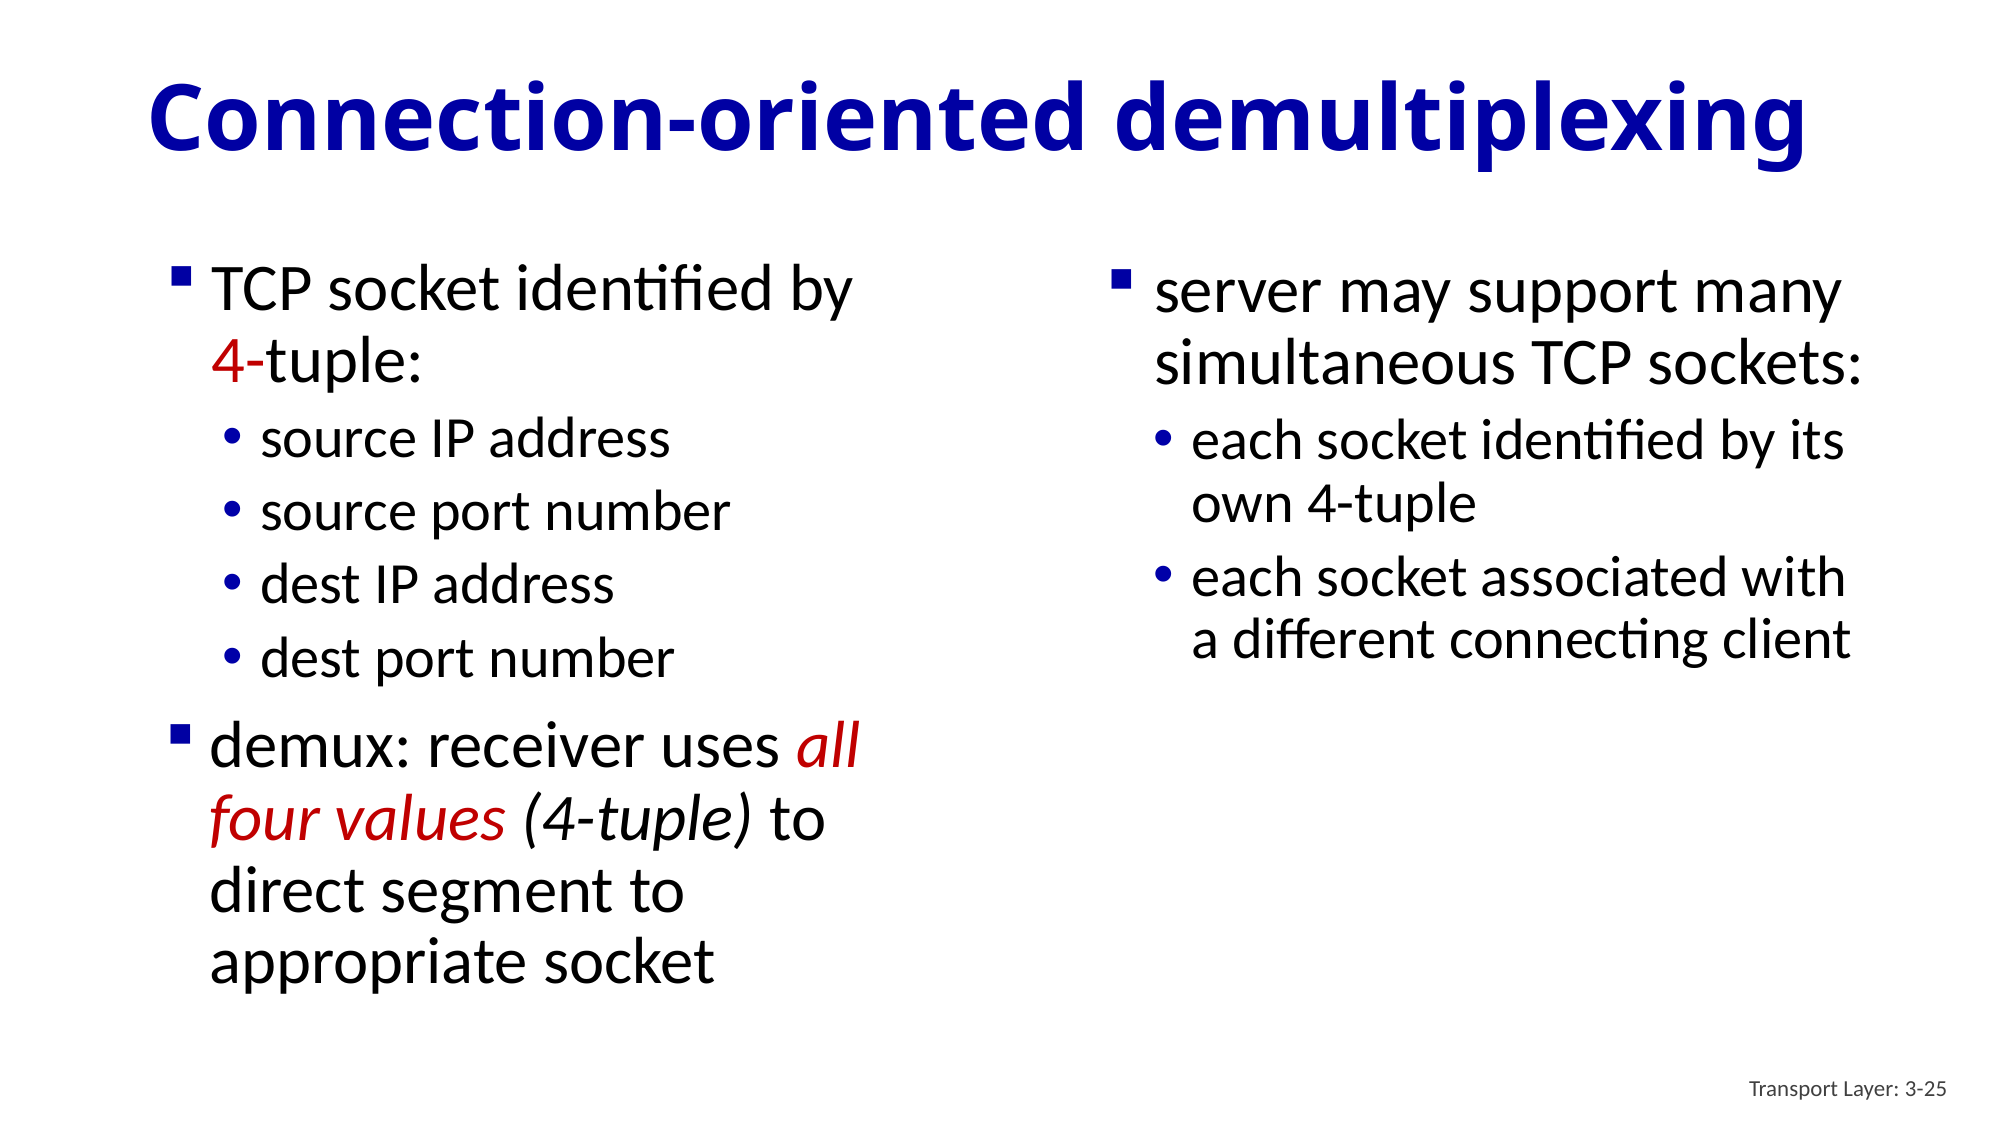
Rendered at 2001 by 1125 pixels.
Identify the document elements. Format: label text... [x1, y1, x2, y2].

text_box server may support many simultaneous TCP sockets: each socket identified by its own 4-tuple each socket associated with a different connecting client [1062, 247, 1889, 1064]
title Connection-oriented demultiplexing [131, 47, 1952, 195]
slide_number Transport Layer: 3-25 [1512, 1056, 1963, 1117]
text_box TCP socket identified by 4-tuple: source IP address source port number dest IP address dest port number [130, 245, 914, 728]
text_box demux: receiver uses all four values (4-tuple) to direct segment to appropriate socket [128, 702, 912, 1069]
